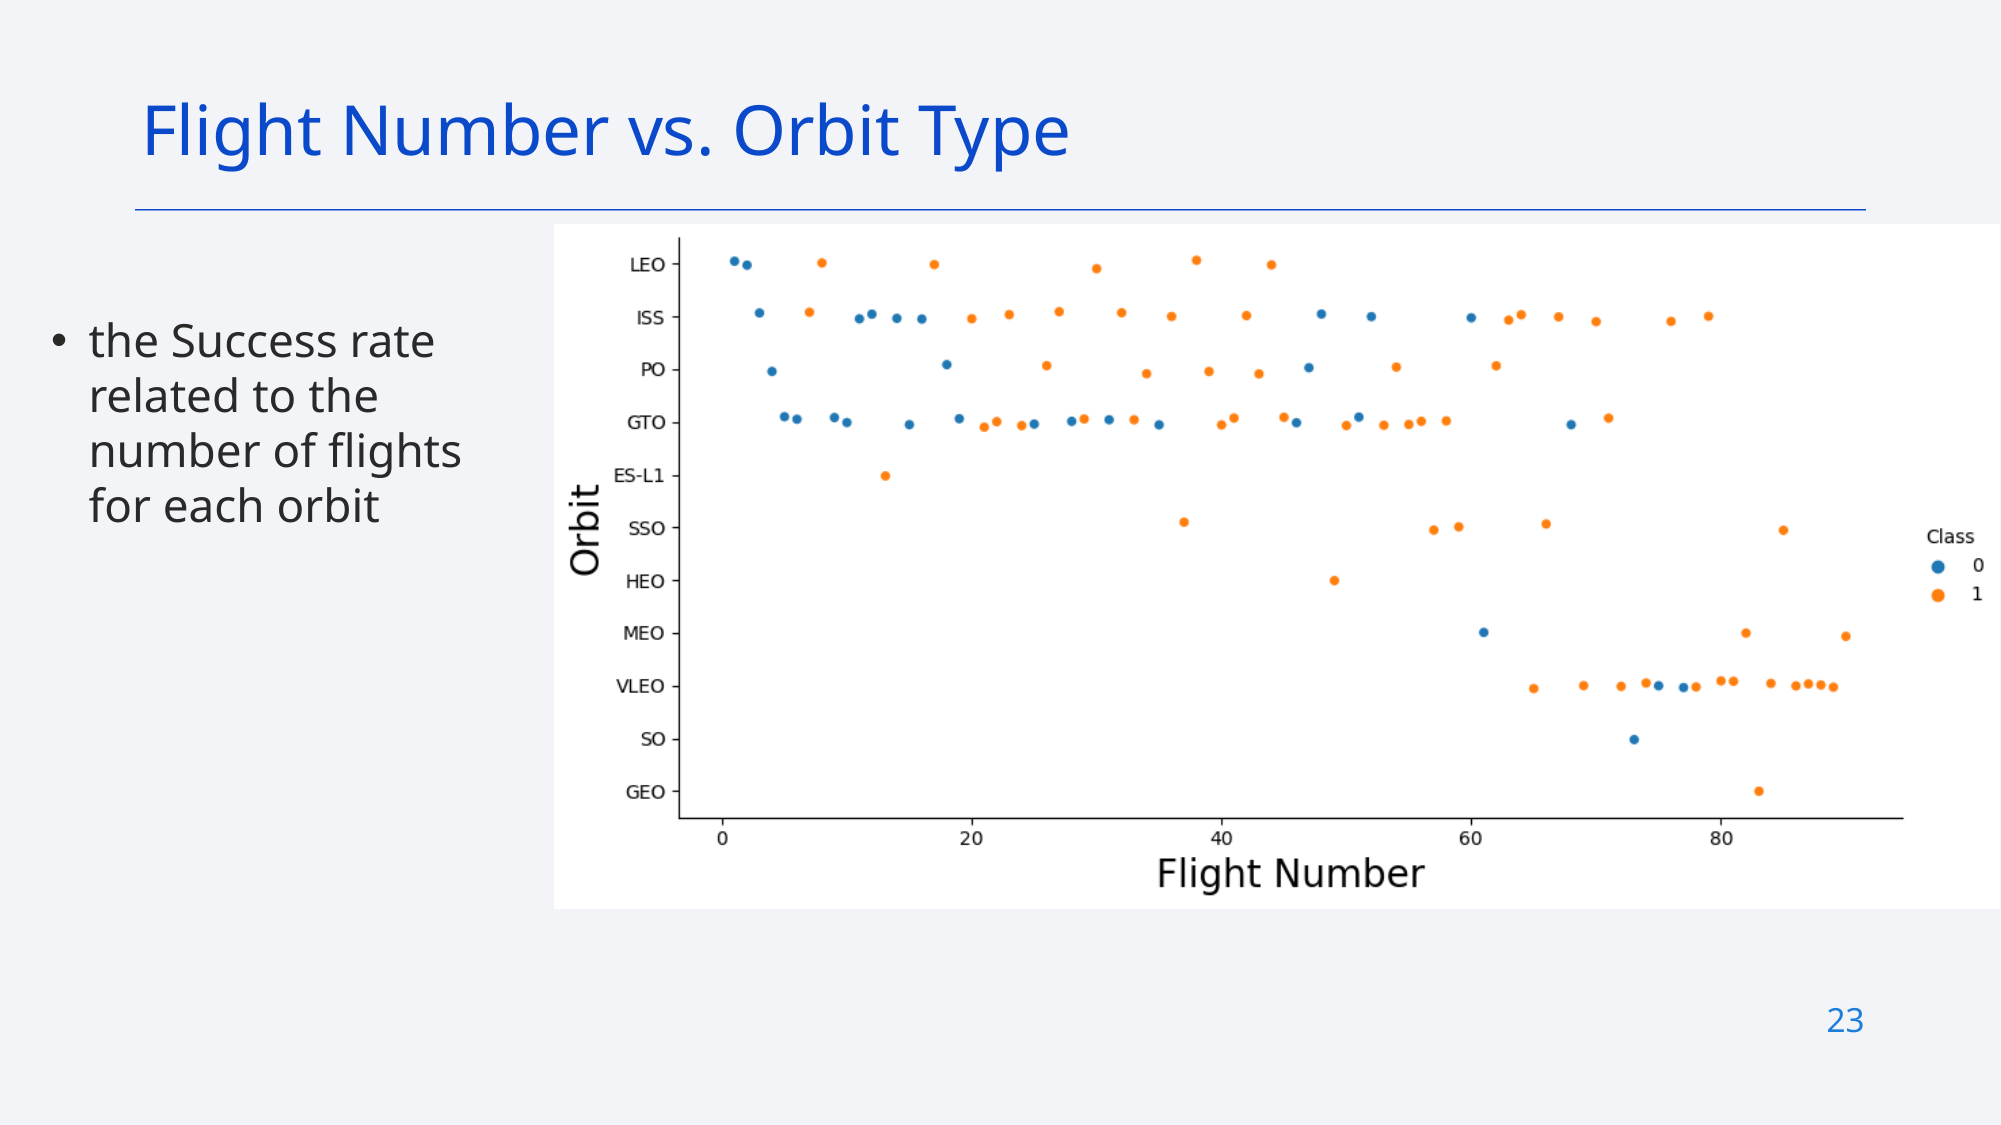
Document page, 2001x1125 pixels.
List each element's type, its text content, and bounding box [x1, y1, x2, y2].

text_box Flight Number vs. Orbit Type [126, 88, 1852, 179]
list the Success rate related to the number of flights for each orbit [36, 304, 547, 930]
slide_number 23 [1429, 988, 1880, 1055]
picture [0, 0, 2001, 1125]
